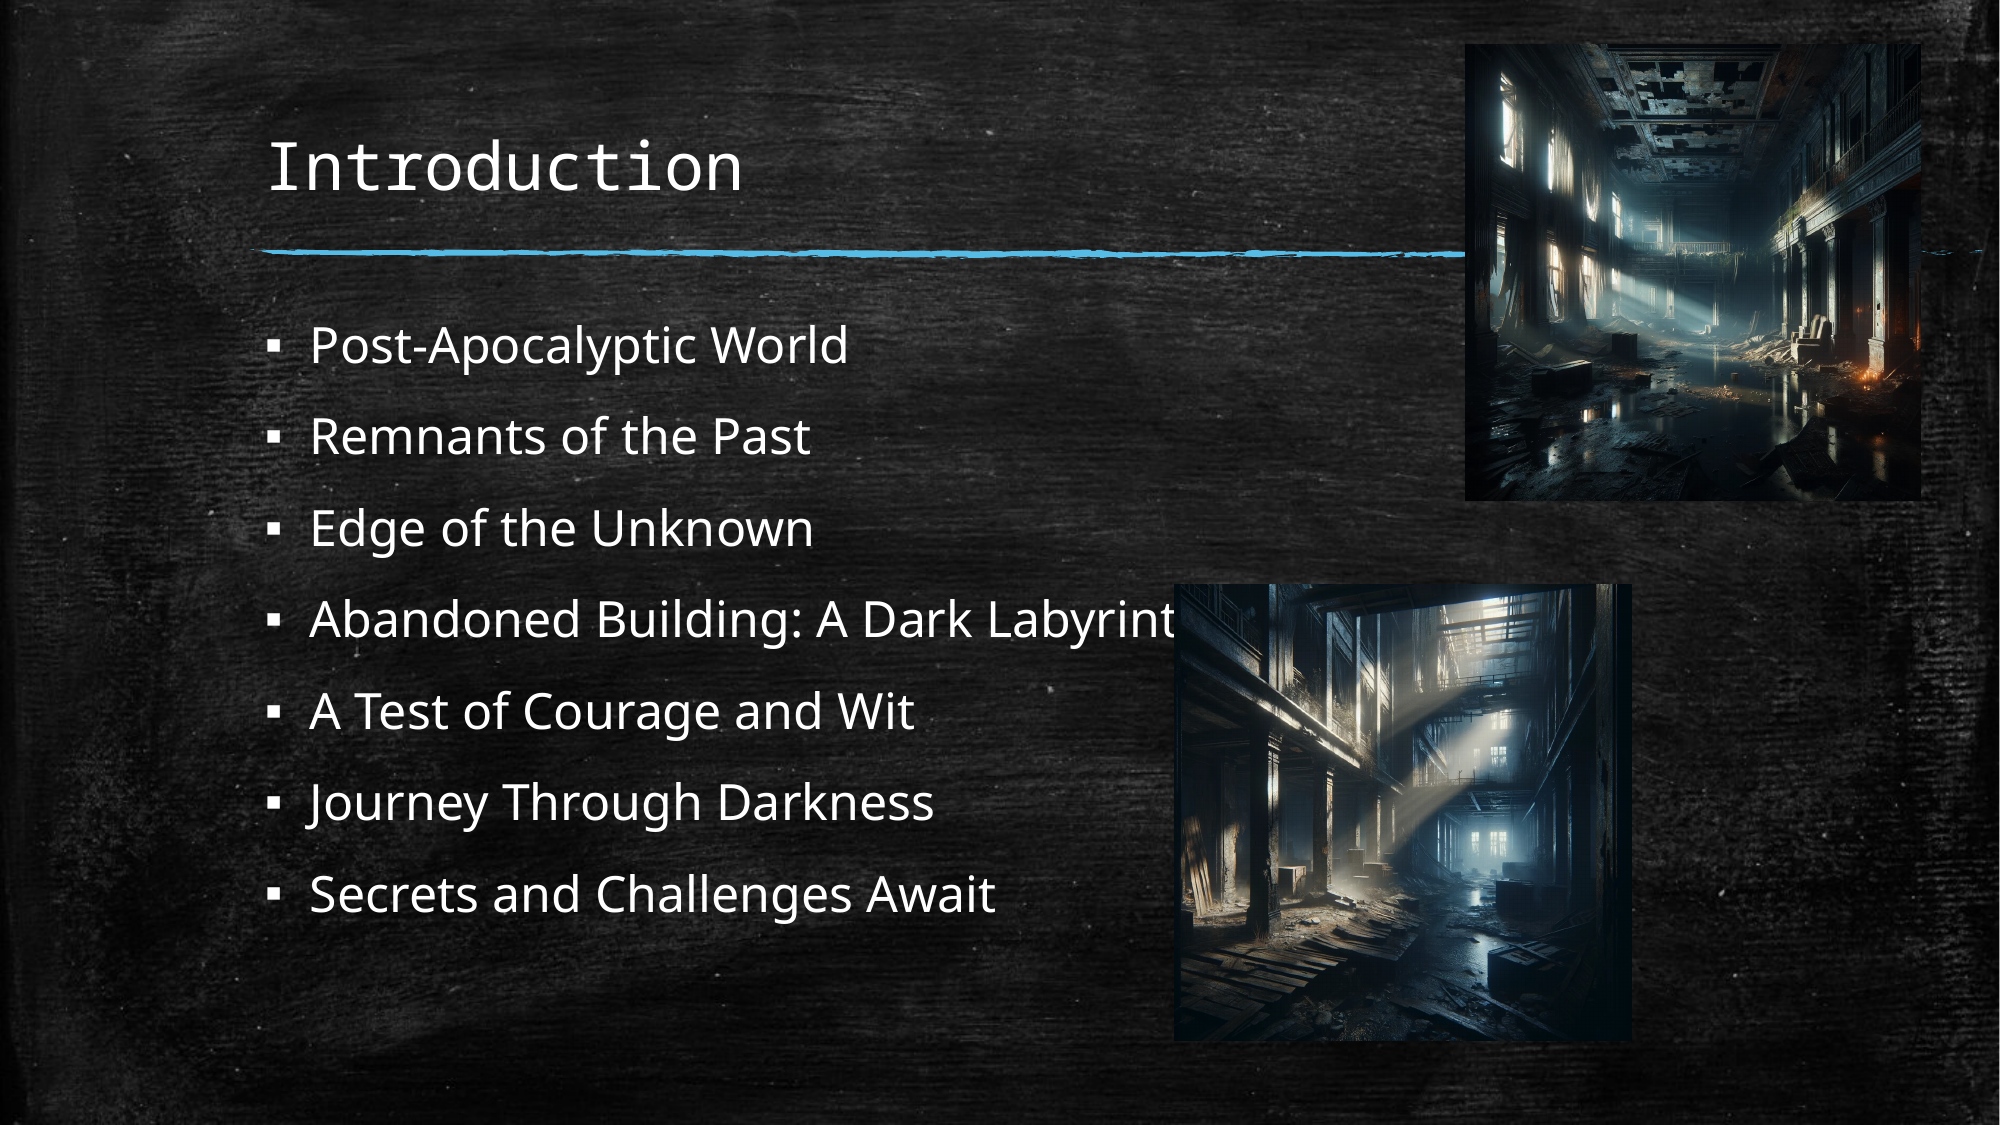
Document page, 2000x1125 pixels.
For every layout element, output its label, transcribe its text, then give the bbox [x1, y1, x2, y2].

picture [1174, 584, 1632, 1041]
list Post-Apocalyptic World Remnants of the Past Edge of the Unknown Abandoned Building: A Dark Labyrinth A Test of Courage and Wit Journey Through Darkness Secrets and Challenges Await [249, 312, 1750, 1013]
picture [1465, 44, 1921, 501]
title Introduction [249, 45, 1465, 213]
